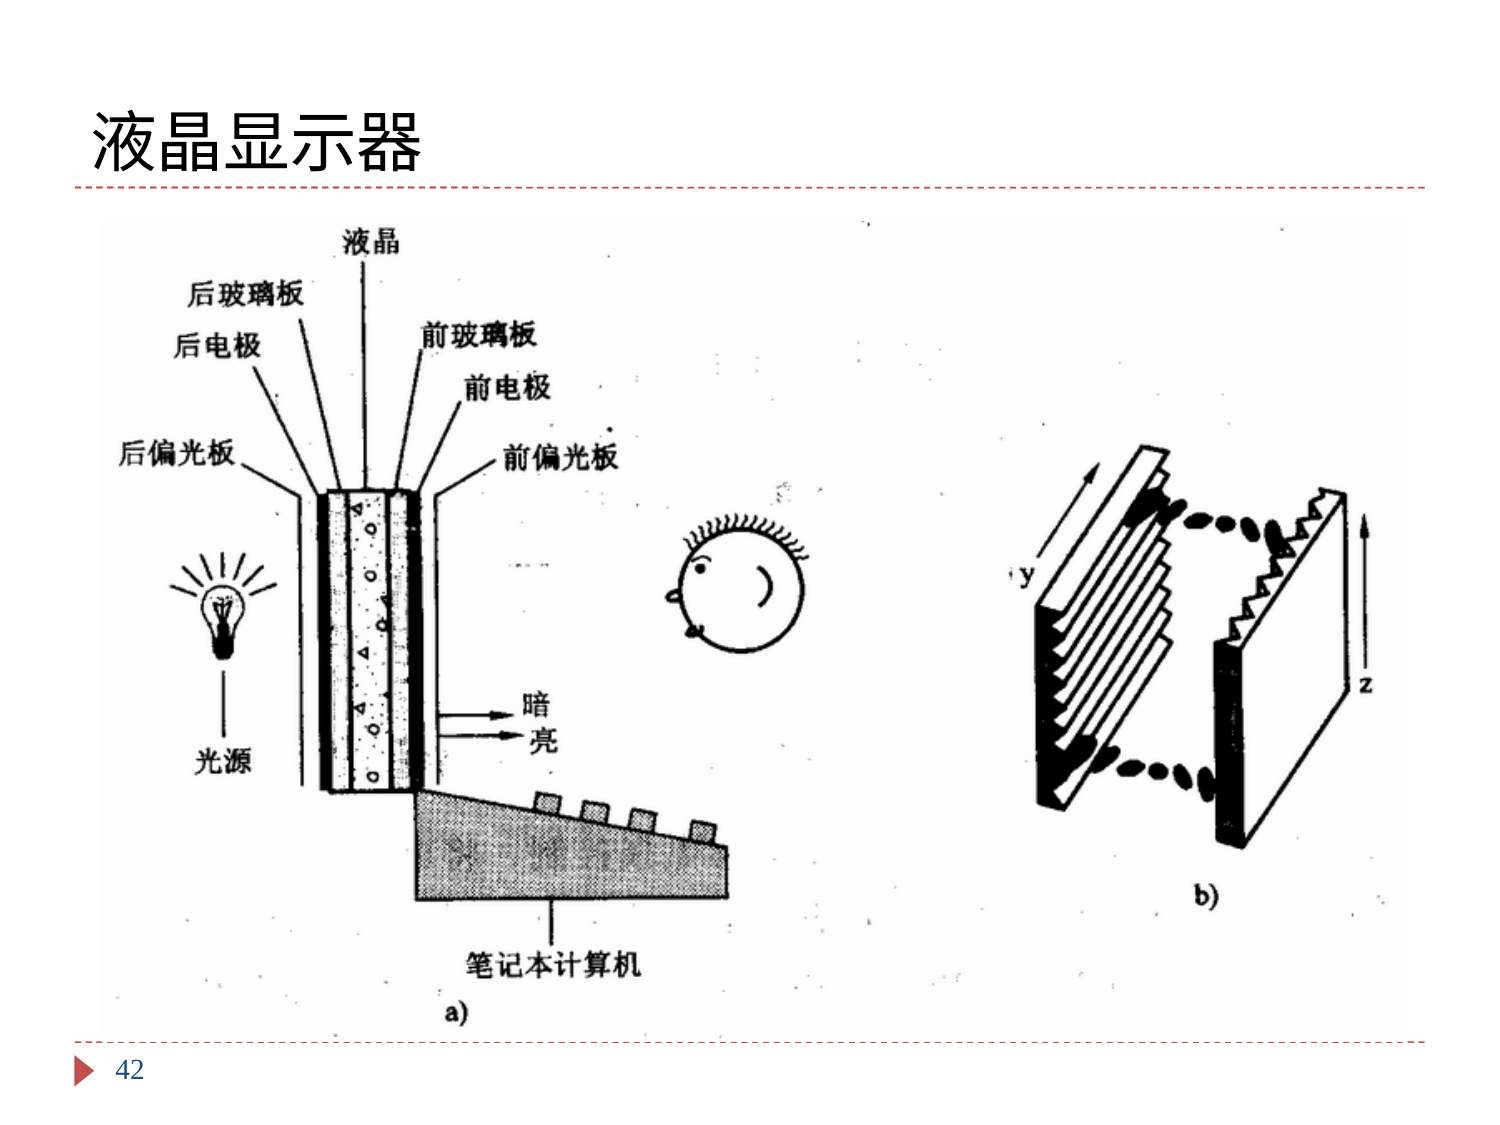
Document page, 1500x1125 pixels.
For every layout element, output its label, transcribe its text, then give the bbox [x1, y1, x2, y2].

title 液晶显示器 [75, 24, 1425, 188]
picture [100, 221, 1407, 1042]
slide_number 42 [100, 1050, 426, 1103]
